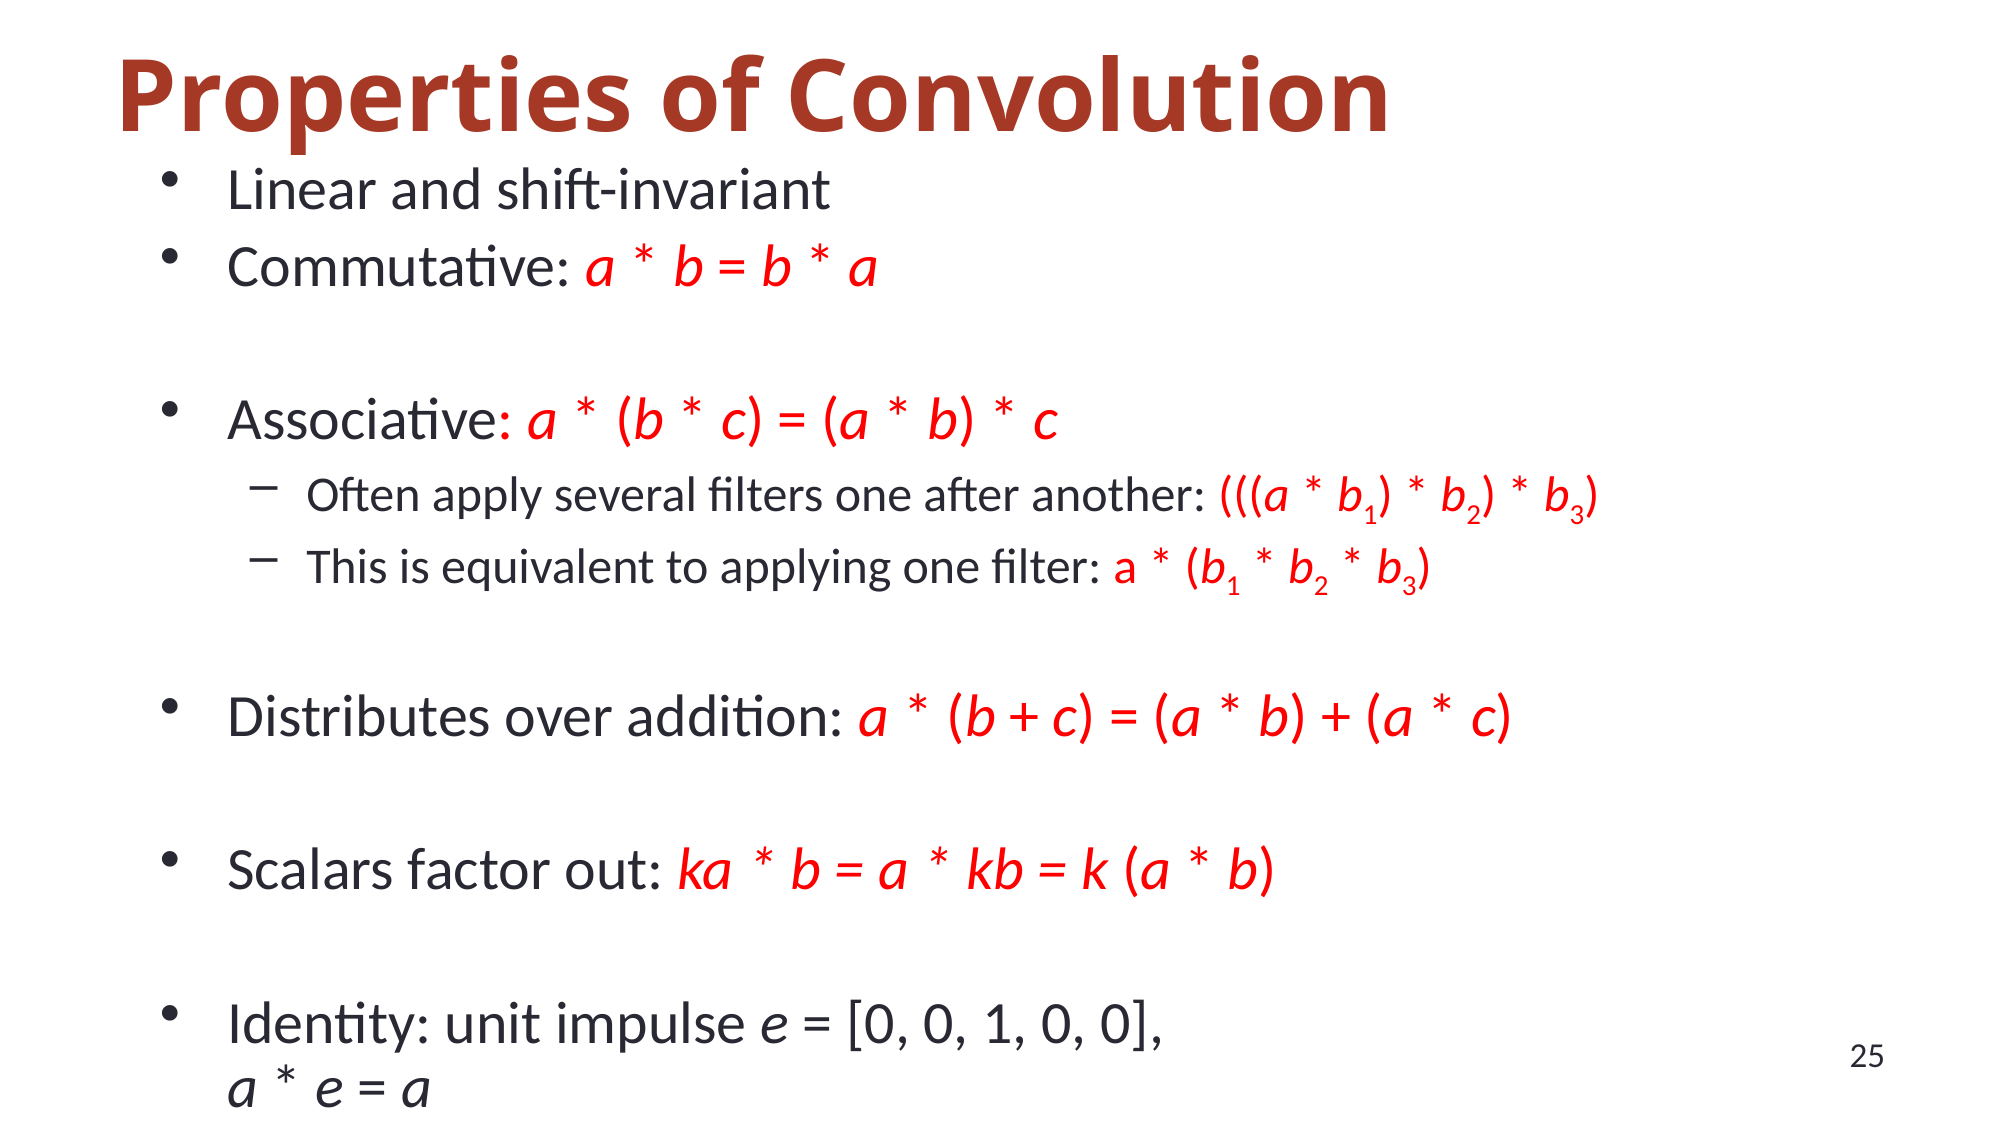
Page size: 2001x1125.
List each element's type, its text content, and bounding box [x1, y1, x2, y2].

title Properties of Convolution [99, 32, 1900, 150]
list Linear and shift-invariant Commutative: a * b = b * a Associative: a * (b * c) = (a * b) * c Often apply several filters one after another: (((a * b1) * b2) * b3) This is equivalent to applying one filter: a * (b1 * b2 * b3) Distributes over addition: a * (b + c) = (a * b) + (a * c) Scalars factor out: ka * b = a * kb = k (a * b) Identity: unit impulse e = [0, 0, 1, 0, 0], a * e = a [144, 149, 1900, 1125]
